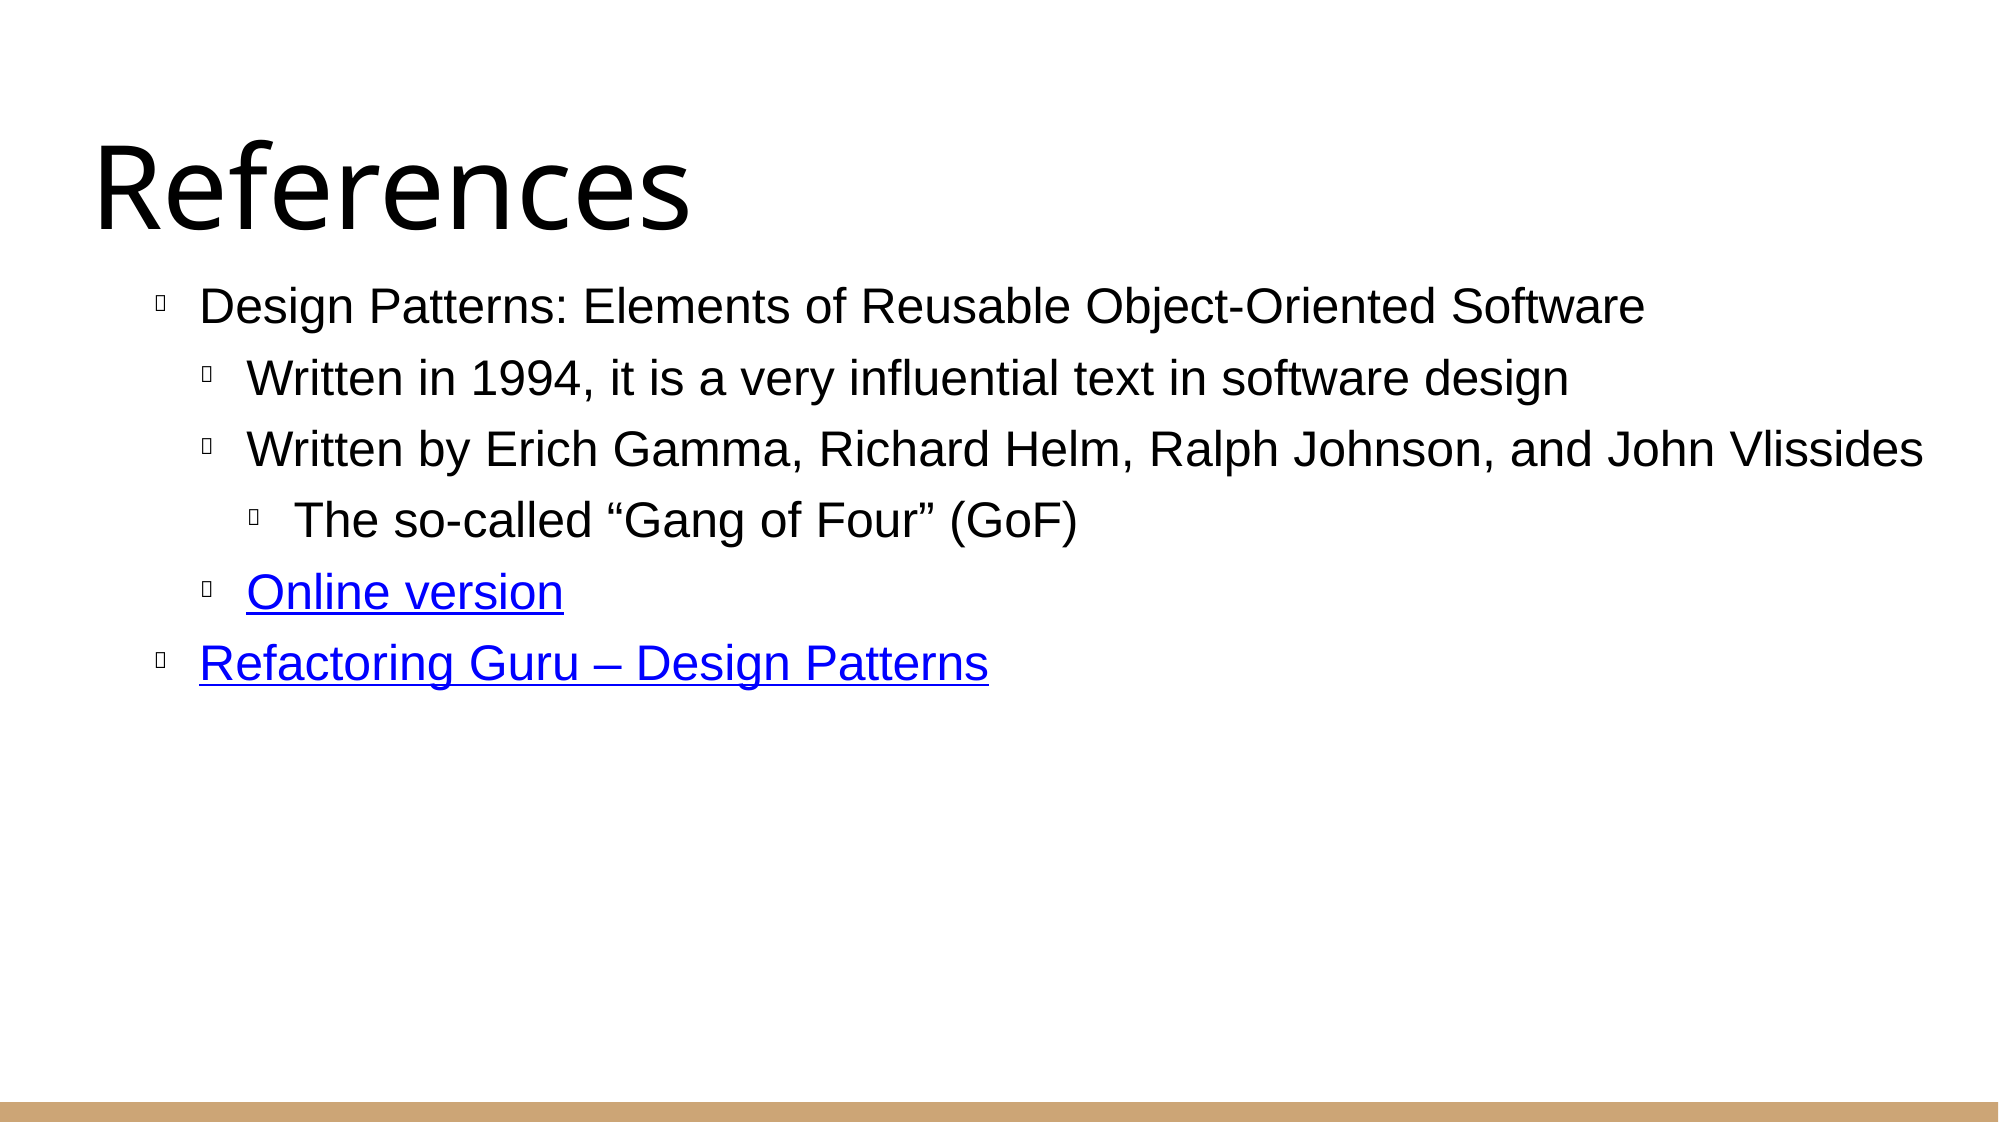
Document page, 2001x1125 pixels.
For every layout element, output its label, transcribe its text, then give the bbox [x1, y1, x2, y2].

text_box The so-called “Gang of Four” (GoF) [290, 485, 1081, 548]
text_box Online version [243, 556, 568, 620]
text_box Design Patterns: Elements of Reusable Object-Oriented Software [196, 271, 1649, 334]
text_box  [244, 500, 267, 530]
text_box  [197, 357, 220, 388]
text_box  [151, 286, 174, 316]
text_box Written in 1994, it is a very influential text in software design Written by Erich Gamma, Richard Helm, Ralph Johnson, and John Vlissides [243, 330, 1925, 477]
text_box  [197, 571, 220, 602]
title References [88, 110, 2000, 301]
text_box Refactoring Guru – Design Patterns [196, 628, 992, 691]
text_box  [151, 643, 174, 673]
text_box  [197, 428, 220, 459]
